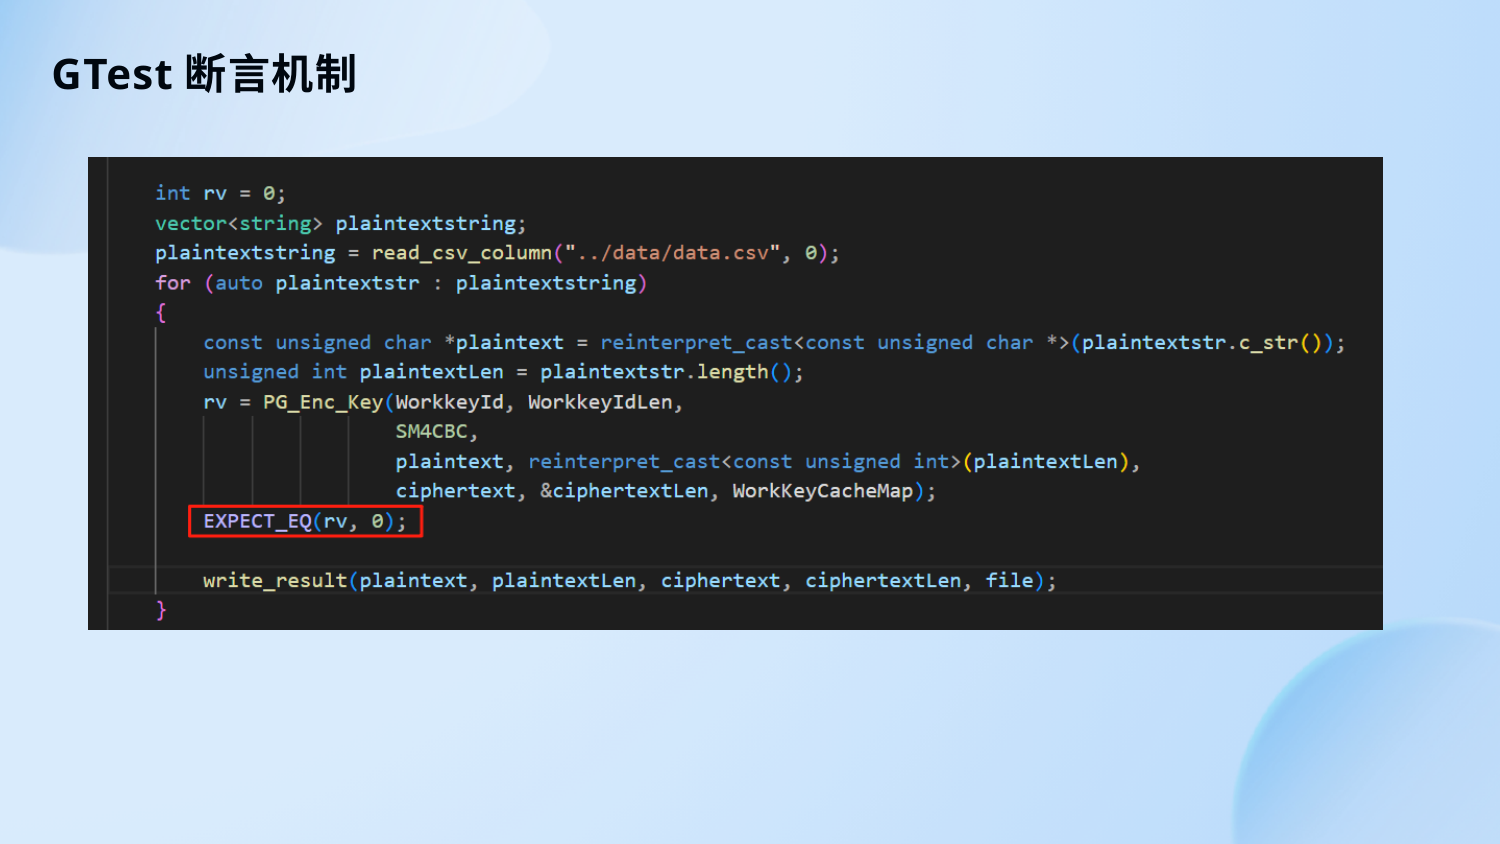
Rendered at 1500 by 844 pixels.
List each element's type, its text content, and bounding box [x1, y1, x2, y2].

text_box GTest断言机制 [35, 25, 1455, 114]
picture [0, 0, 1500, 844]
text_box [683, 630, 1183, 691]
